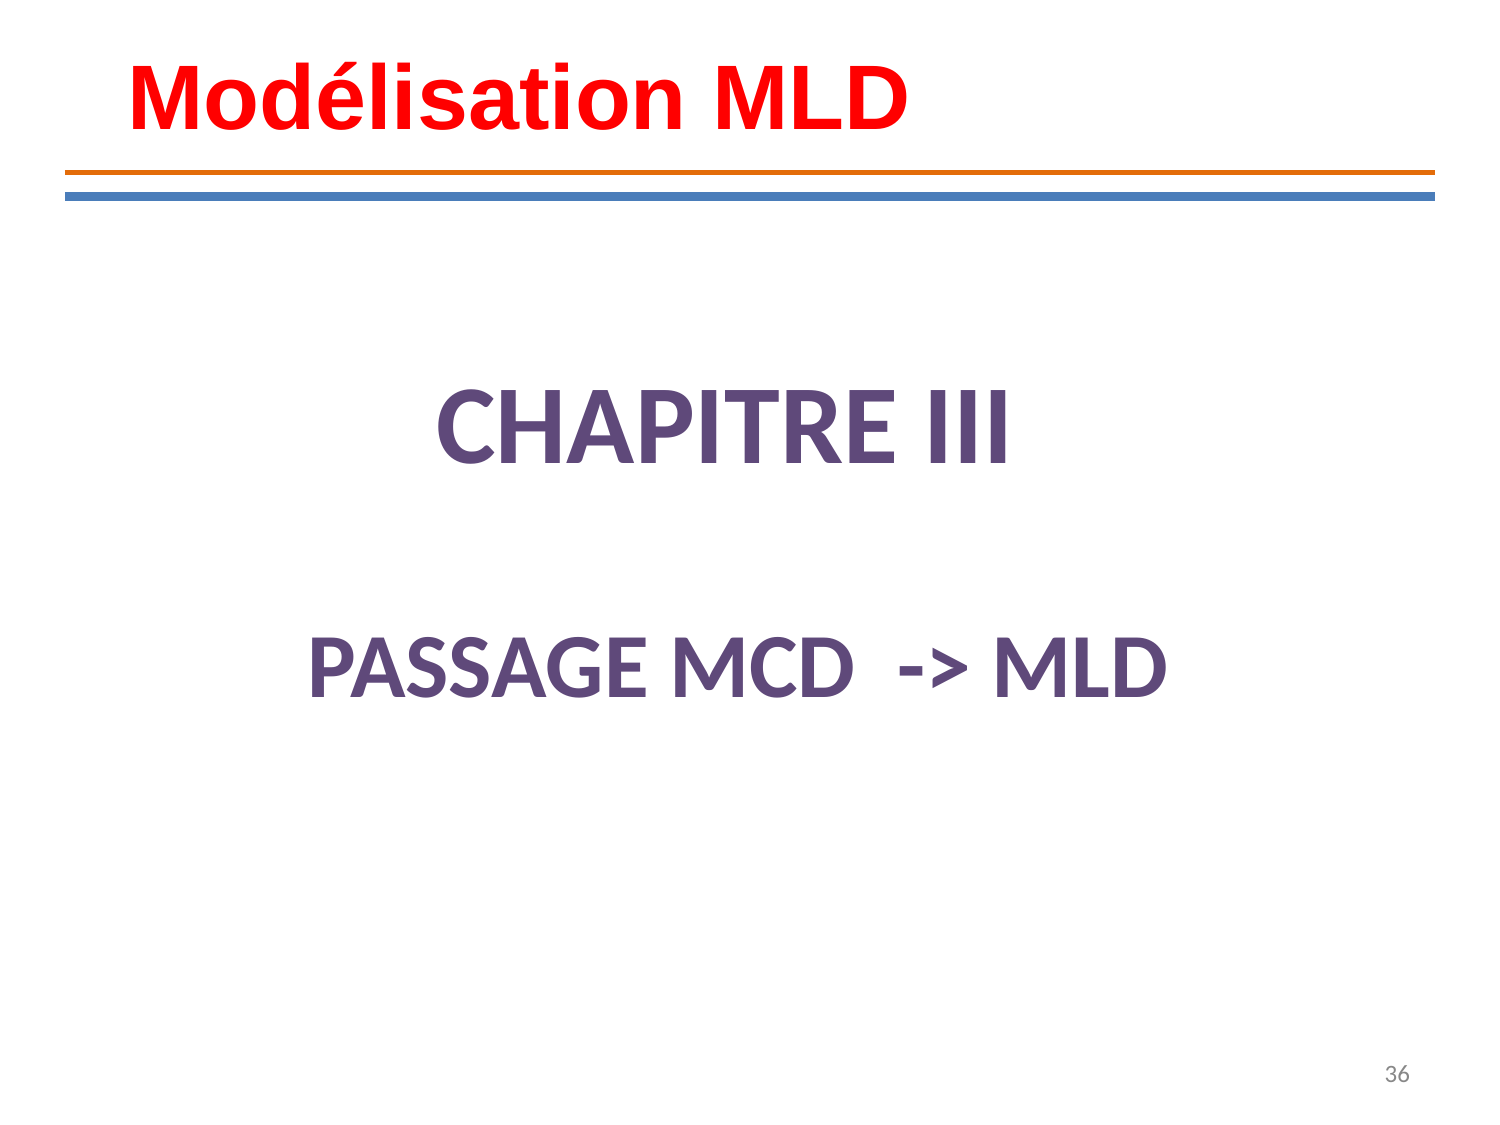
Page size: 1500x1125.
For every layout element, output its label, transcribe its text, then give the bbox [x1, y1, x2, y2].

slide_number 36 [1074, 1042, 1425, 1103]
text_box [64, 172, 1436, 197]
text_box Modélisation MLD [112, 30, 1270, 156]
text_box CHAPITRE III PASSAGE MCD -> MLD [41, 208, 1436, 729]
